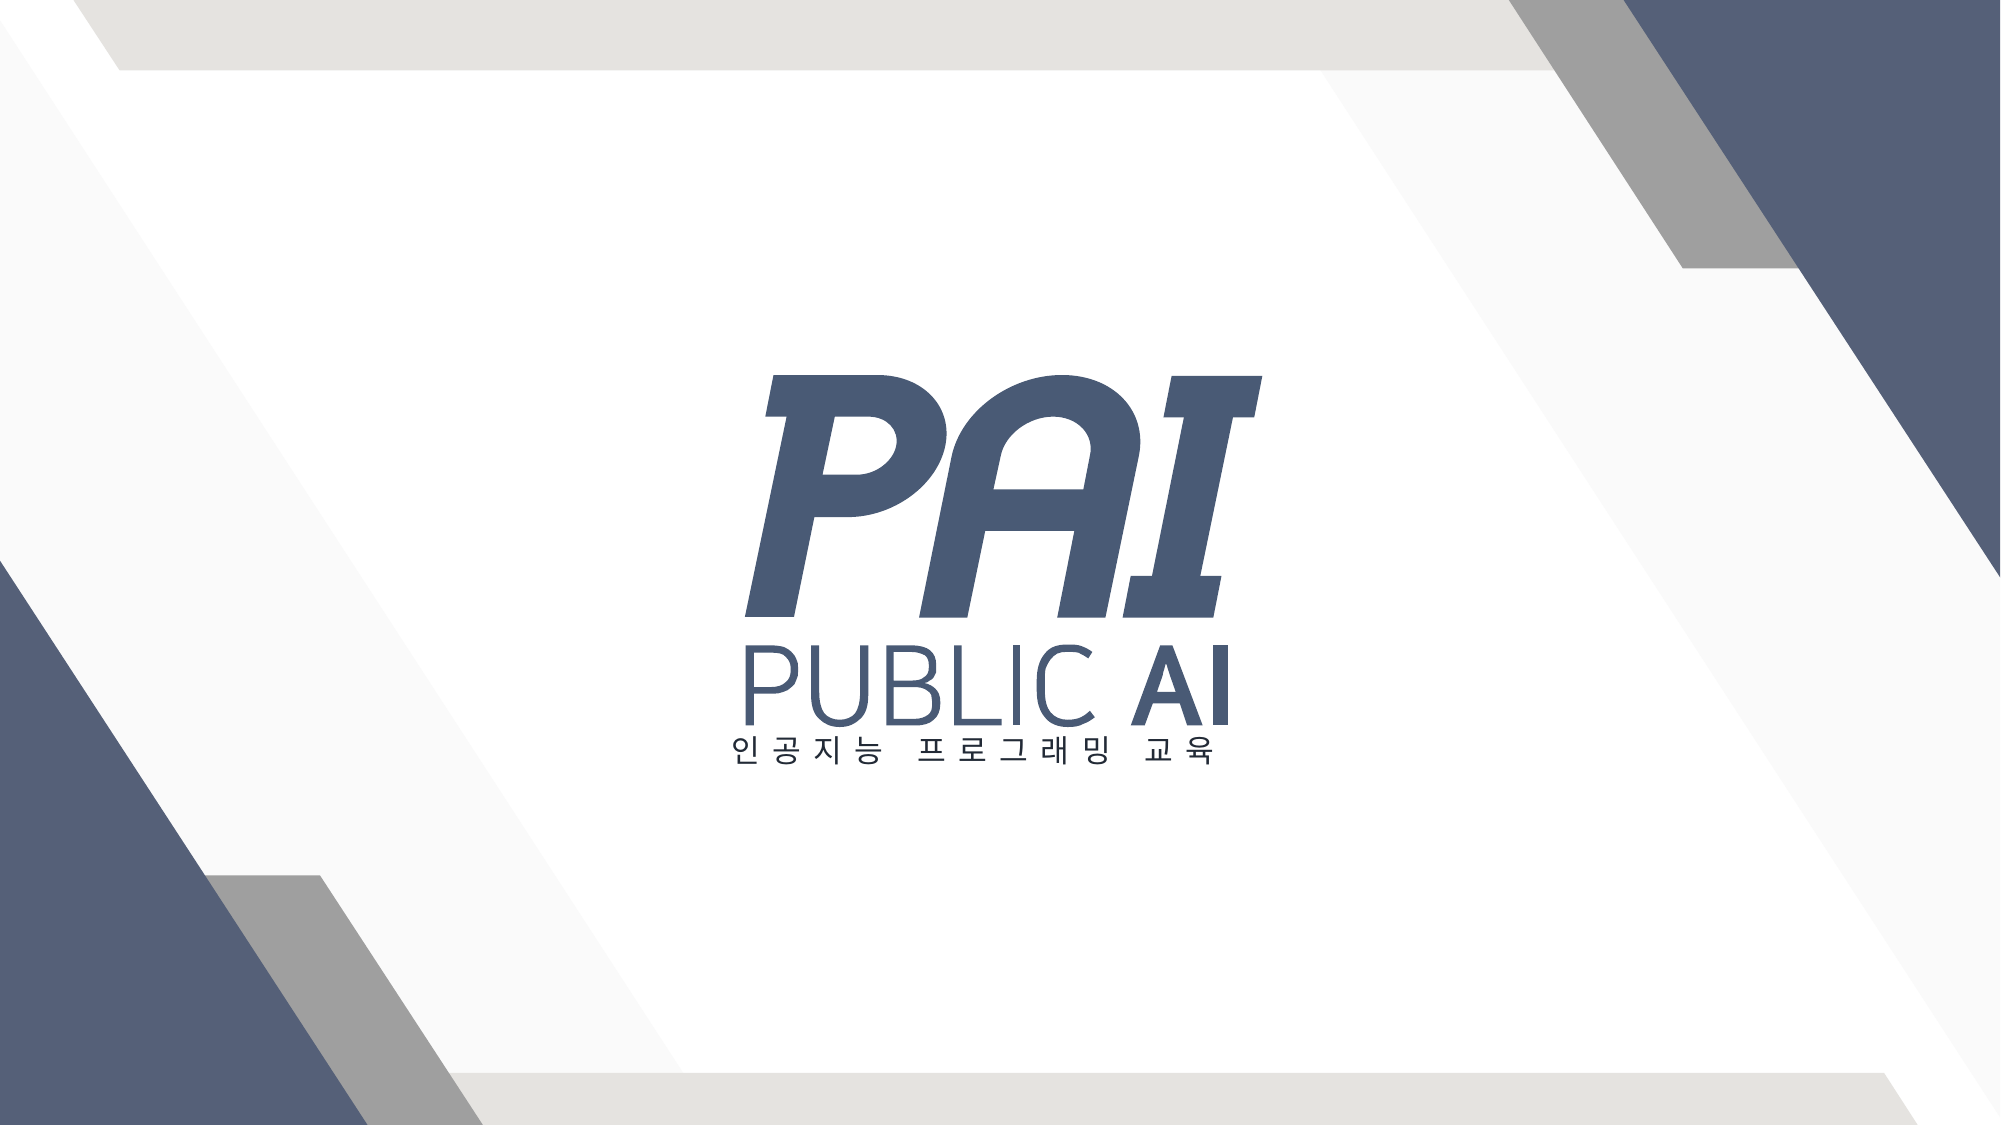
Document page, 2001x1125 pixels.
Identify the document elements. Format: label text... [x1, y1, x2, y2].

text_box 인공지능 프로그래밍 교육 [716, 723, 1269, 776]
picture [737, 374, 1263, 750]
